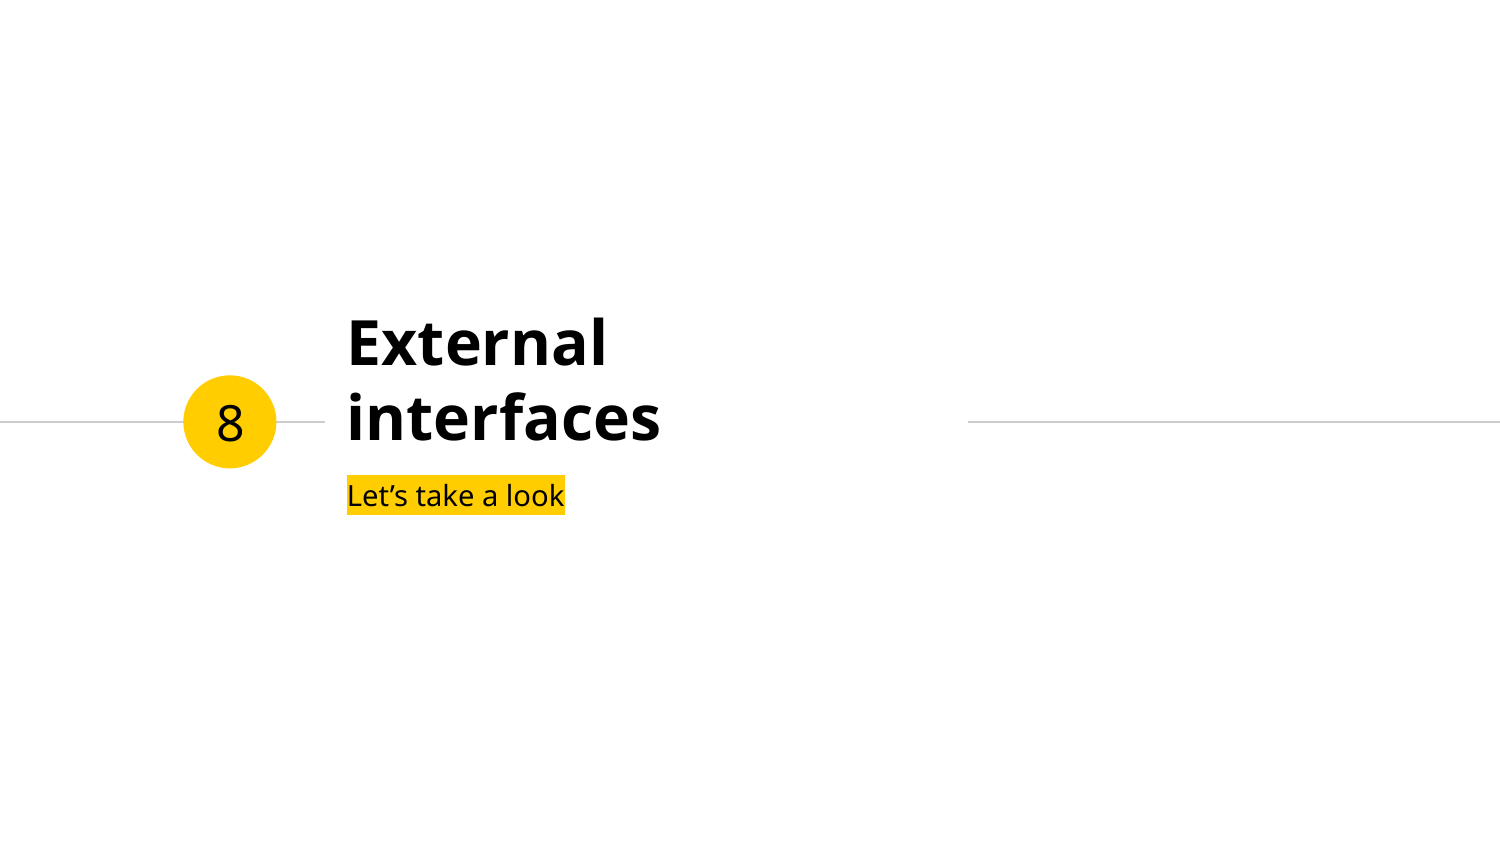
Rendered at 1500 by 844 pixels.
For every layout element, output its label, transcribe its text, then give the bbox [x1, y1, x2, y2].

title External interfaces [331, 277, 954, 461]
subtitle Let’s take a look [331, 461, 1249, 591]
text_box 8 [186, 375, 276, 468]
